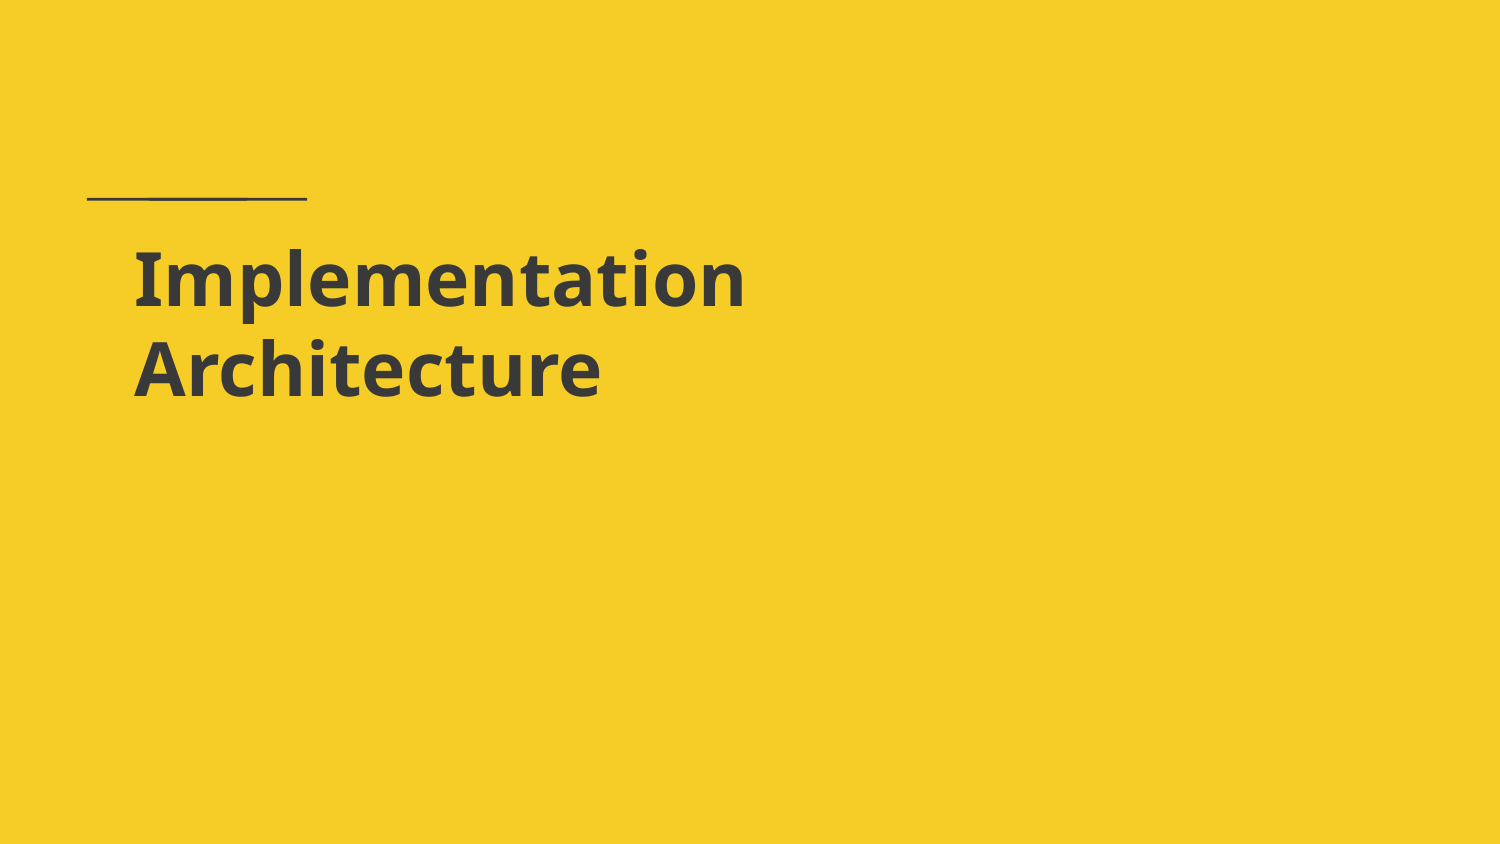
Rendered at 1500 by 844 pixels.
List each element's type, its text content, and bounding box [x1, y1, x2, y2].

title Implementation Architecture [119, 216, 1381, 466]
